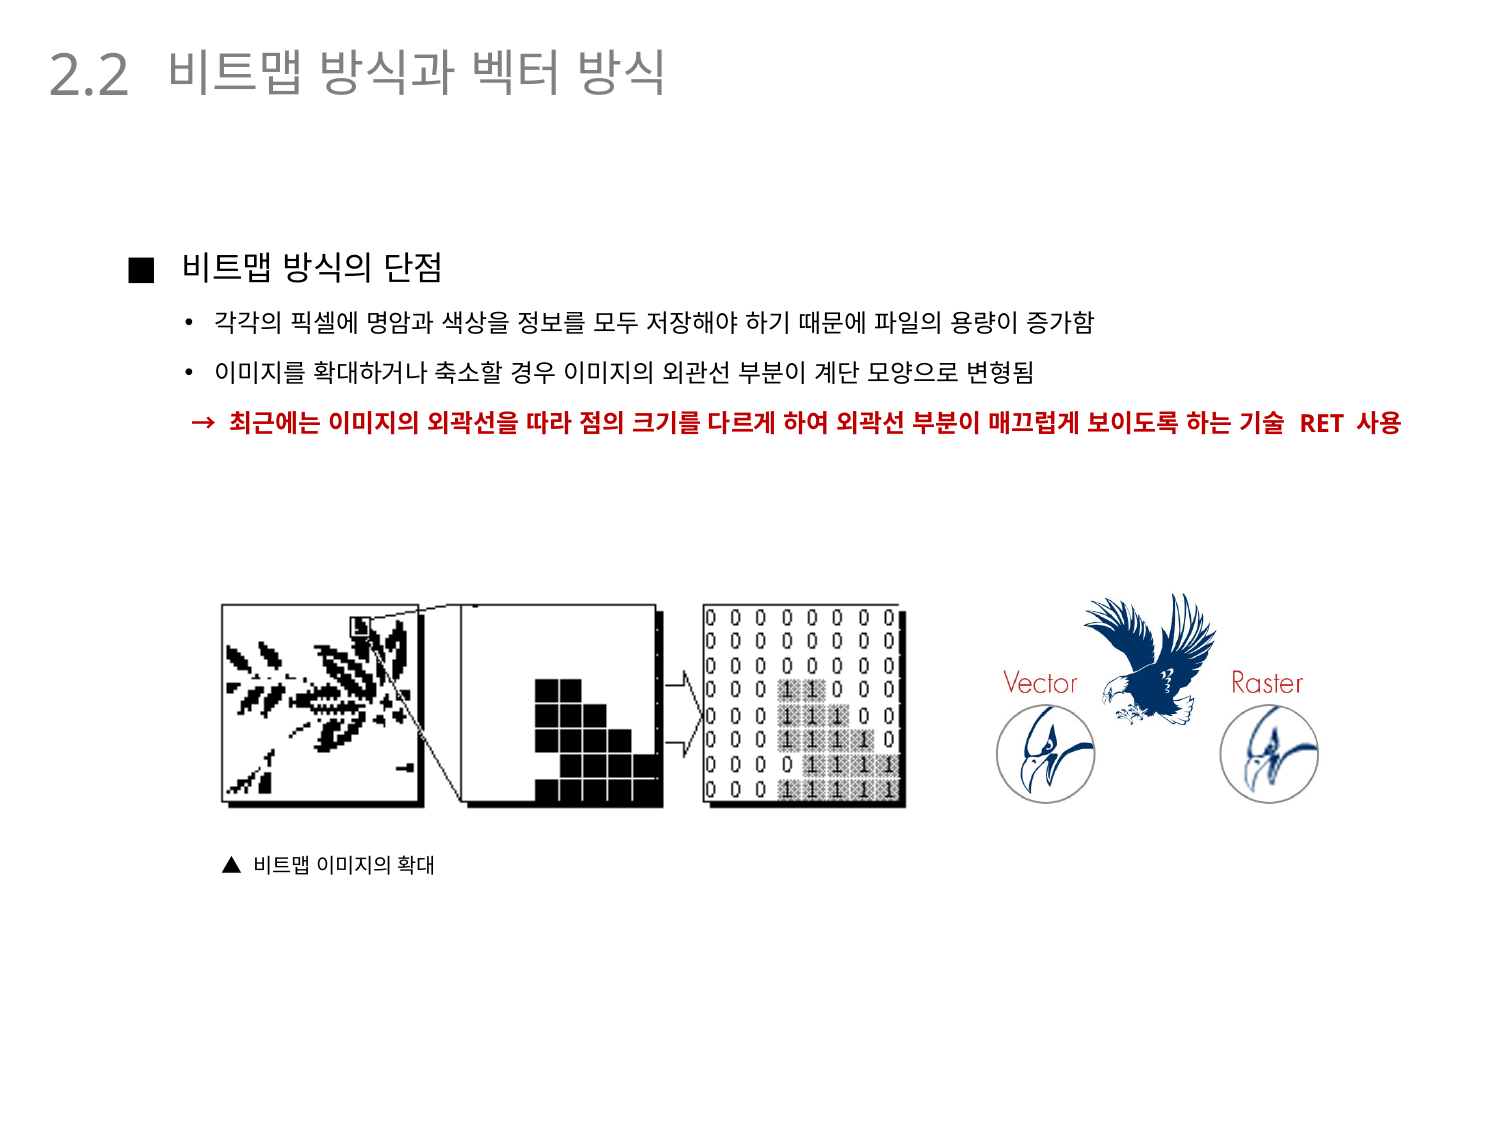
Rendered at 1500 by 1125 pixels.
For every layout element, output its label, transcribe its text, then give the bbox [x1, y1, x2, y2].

text_box 비트맵 방식과 벡터 방식 [159, 41, 870, 127]
text_box 비트맵 방식의 단점 각각의 픽셀에 명암과 색상을 정보를 모두 저장해야 하기 때문에 파일의 용량이 증가함 이미지를 확대하거나 축소할 경우 이미지의 외관선 부분이 계단 모양으로 변형됨 → 최근에는 이미지의 외곽선을 따라 점의 크기를 다르게 하여 외곽선 부분이 매끄럽게 보이도록 하는 기술 RET 사용 [110, 219, 1422, 1035]
picture [218, 599, 911, 813]
text_box ▲ 비트맵 이미지의 확대 [207, 845, 451, 885]
text_box 2.2 [41, 44, 184, 130]
picture [962, 574, 1338, 825]
